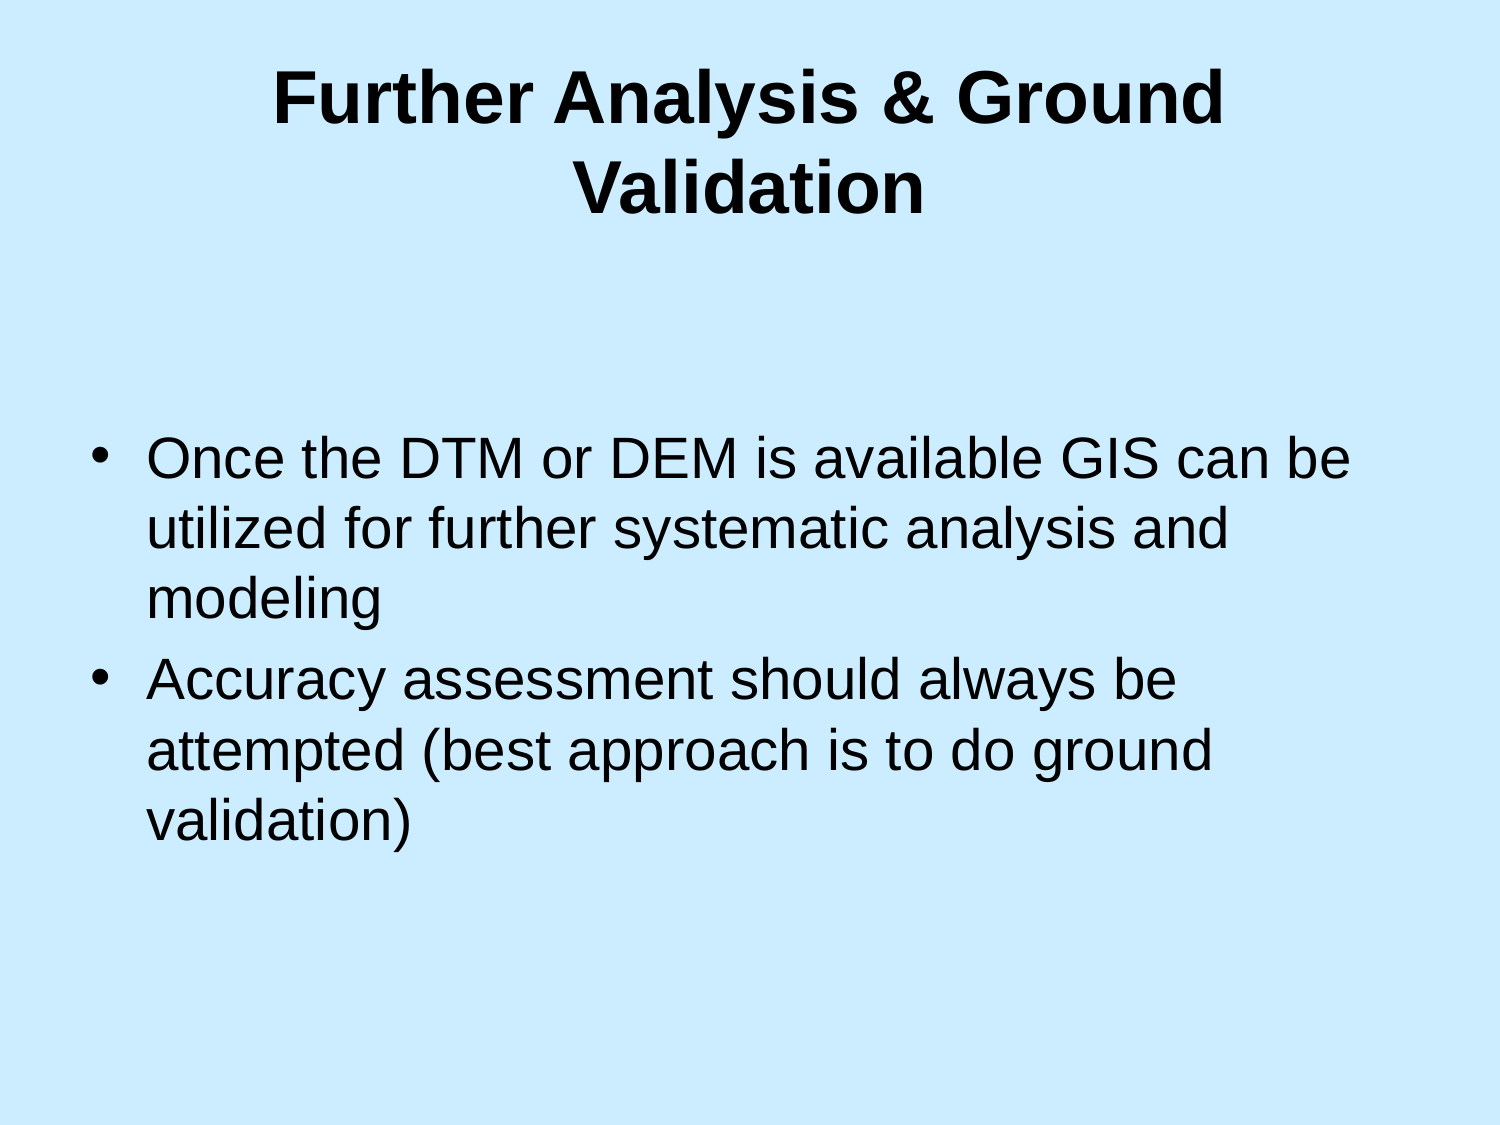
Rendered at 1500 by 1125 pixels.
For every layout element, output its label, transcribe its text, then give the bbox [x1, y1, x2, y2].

title Further Analysis & Ground Validation [75, 45, 1425, 233]
list Once the DTM or DEM is available GIS can be utilized for further systematic analysis and modeling Accuracy assessment should always be attempted (best approach is to do ground validation) [75, 412, 1425, 1000]
